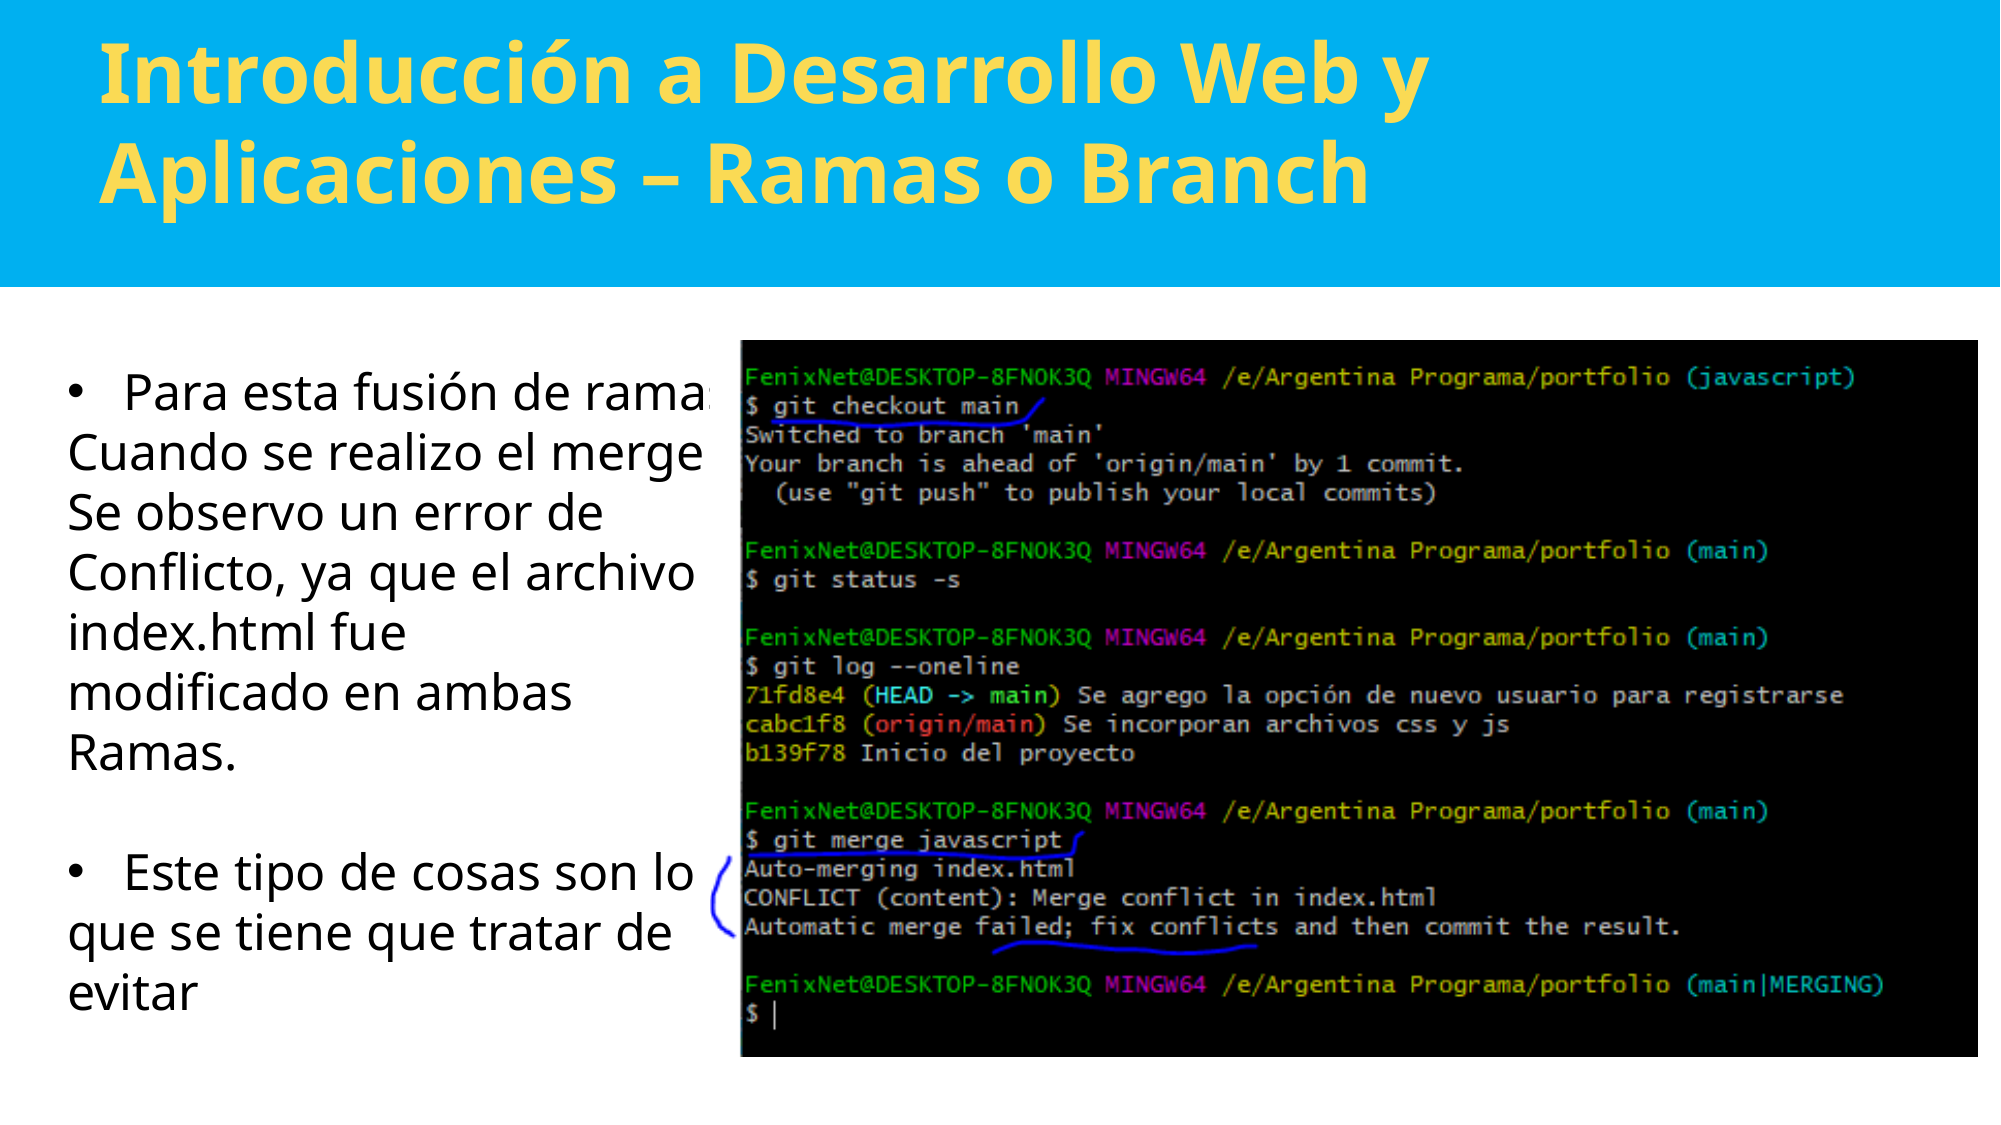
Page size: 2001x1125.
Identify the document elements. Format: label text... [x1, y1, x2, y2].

text_box Introducción a Desarrollo Web y Aplicaciones – Ramas o Branch [92, 13, 1901, 211]
text_box [0, 0, 2000, 287]
text_box Para esta fusión de ramas, Cuando se realizo el merge Se observo un error de Conflicto, ya que el archivo index.html fue modificado en ambas Ramas. Este tipo de cosas son lo que se tiene que tratar de evitar [47, 324, 1943, 1057]
picture [709, 340, 1979, 1057]
